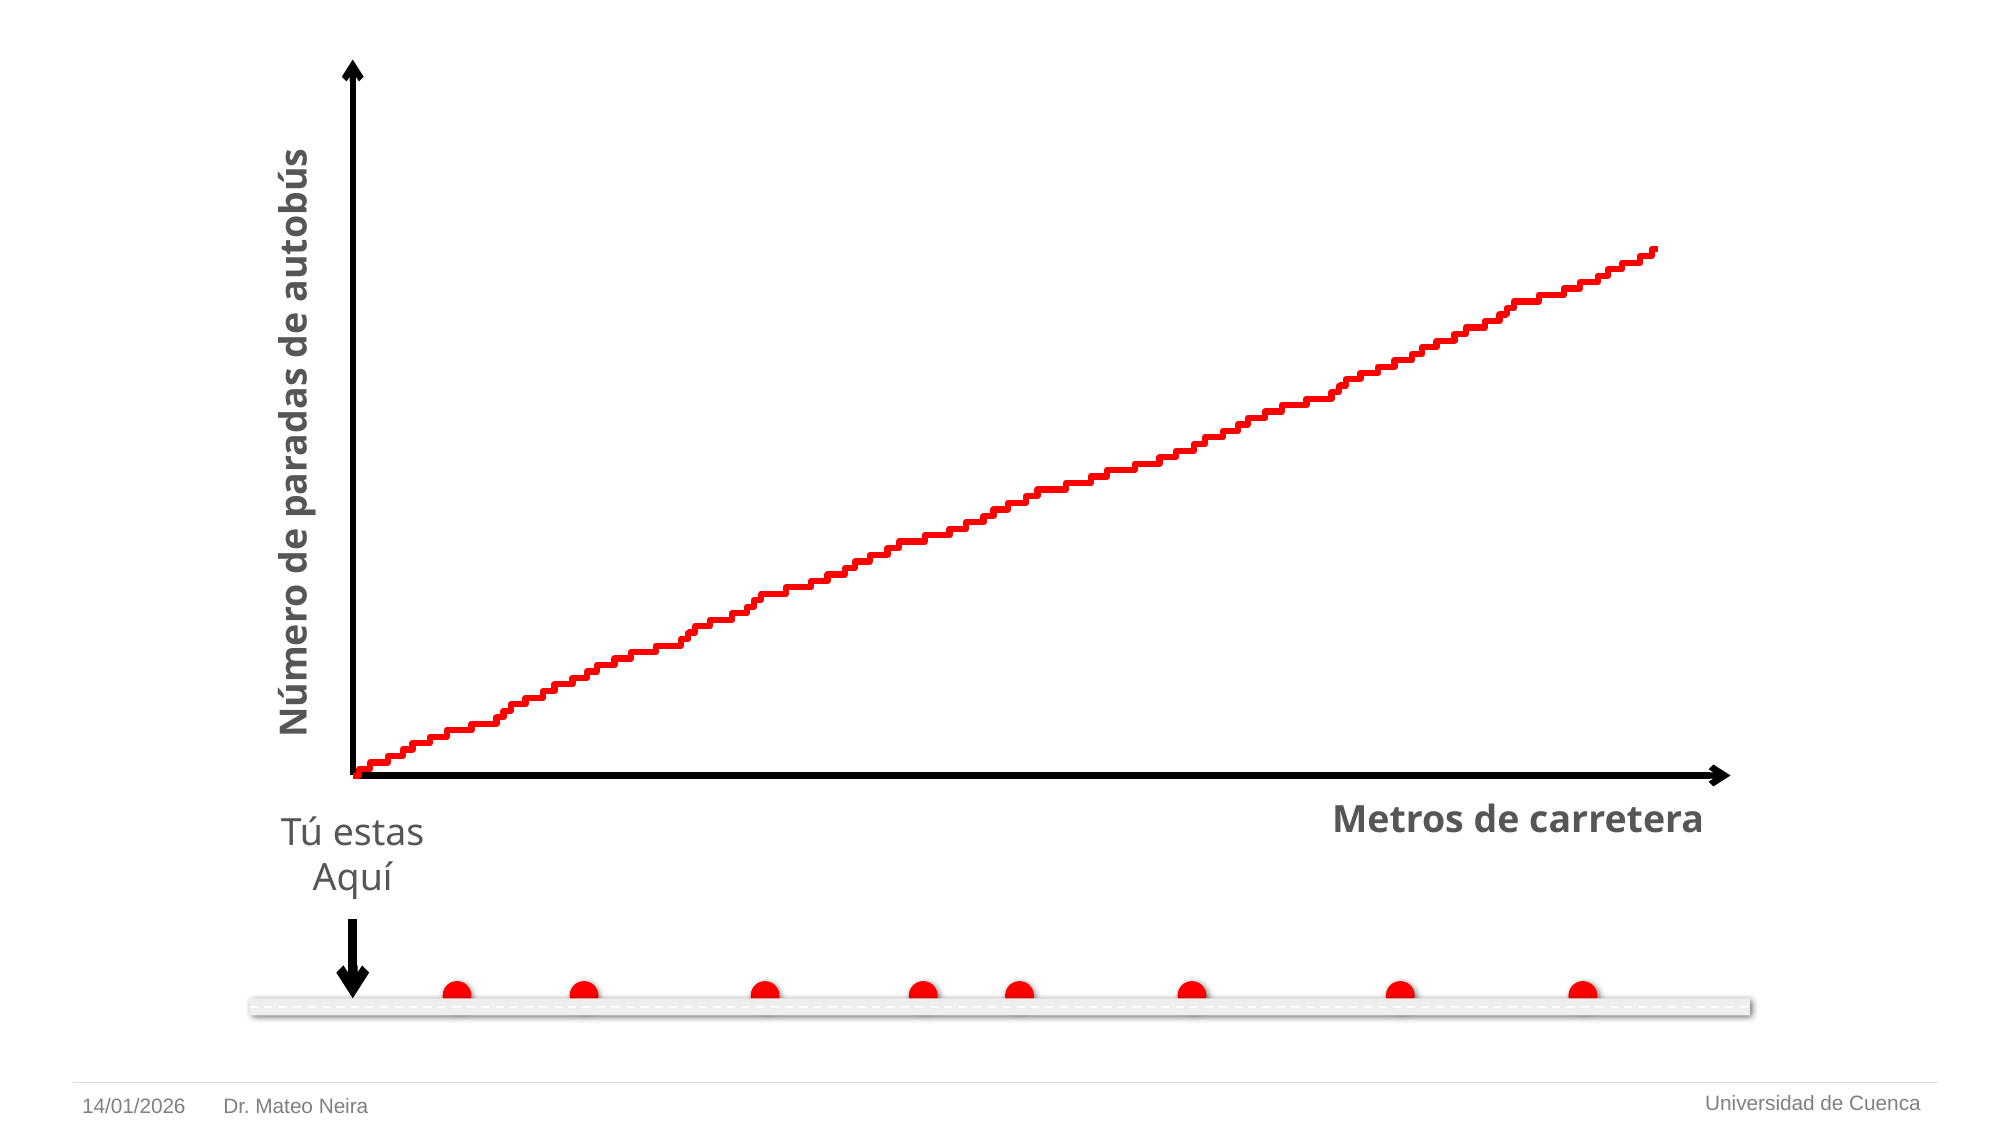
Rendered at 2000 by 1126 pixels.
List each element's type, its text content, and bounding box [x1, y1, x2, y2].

text_box [1004, 980, 1035, 994]
text_box [442, 980, 472, 994]
text_box [569, 980, 599, 994]
text_box [908, 980, 939, 994]
text_box [1176, 980, 1207, 994]
text_box [1385, 980, 1416, 994]
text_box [249, 998, 1751, 1016]
text_box Tú estas Aquí [265, 800, 440, 906]
text_box Metros de carretera [1317, 787, 2000, 847]
text_box Número de paradas de autobús [261, 127, 322, 753]
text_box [352, 249, 1658, 777]
text_box [750, 980, 781, 994]
text_box [1567, 980, 1598, 994]
